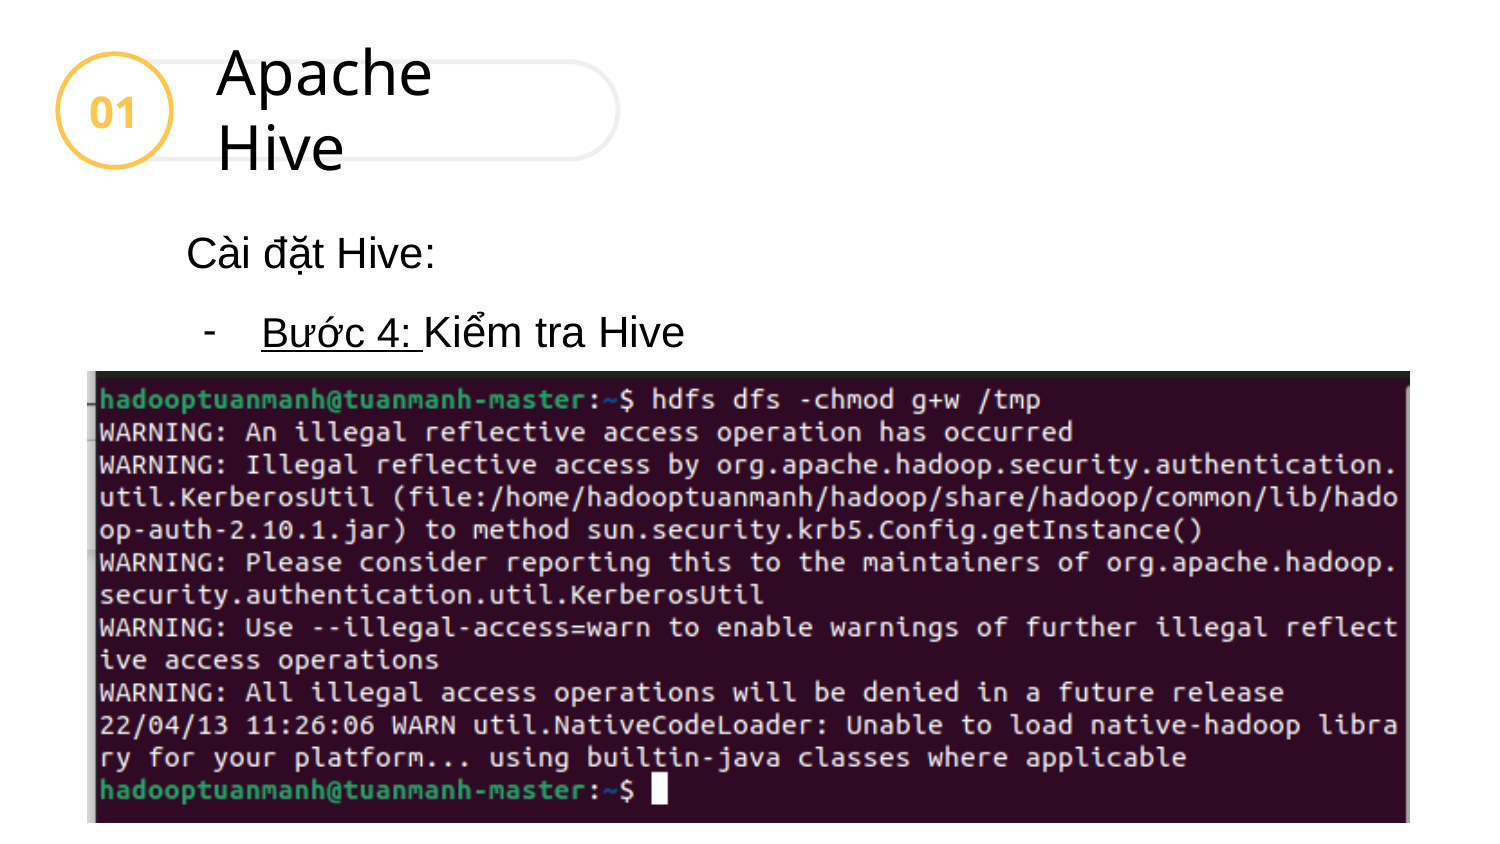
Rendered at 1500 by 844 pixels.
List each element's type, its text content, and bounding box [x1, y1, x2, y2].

text_box Apache Hive [149, 89, 566, 157]
text_box [145, 61, 619, 160]
text_box Cài đặt Hive: Bước 4: Kiểm tra Hive [171, 183, 1293, 370]
picture [87, 371, 1410, 823]
text_box 01 [57, 53, 172, 168]
